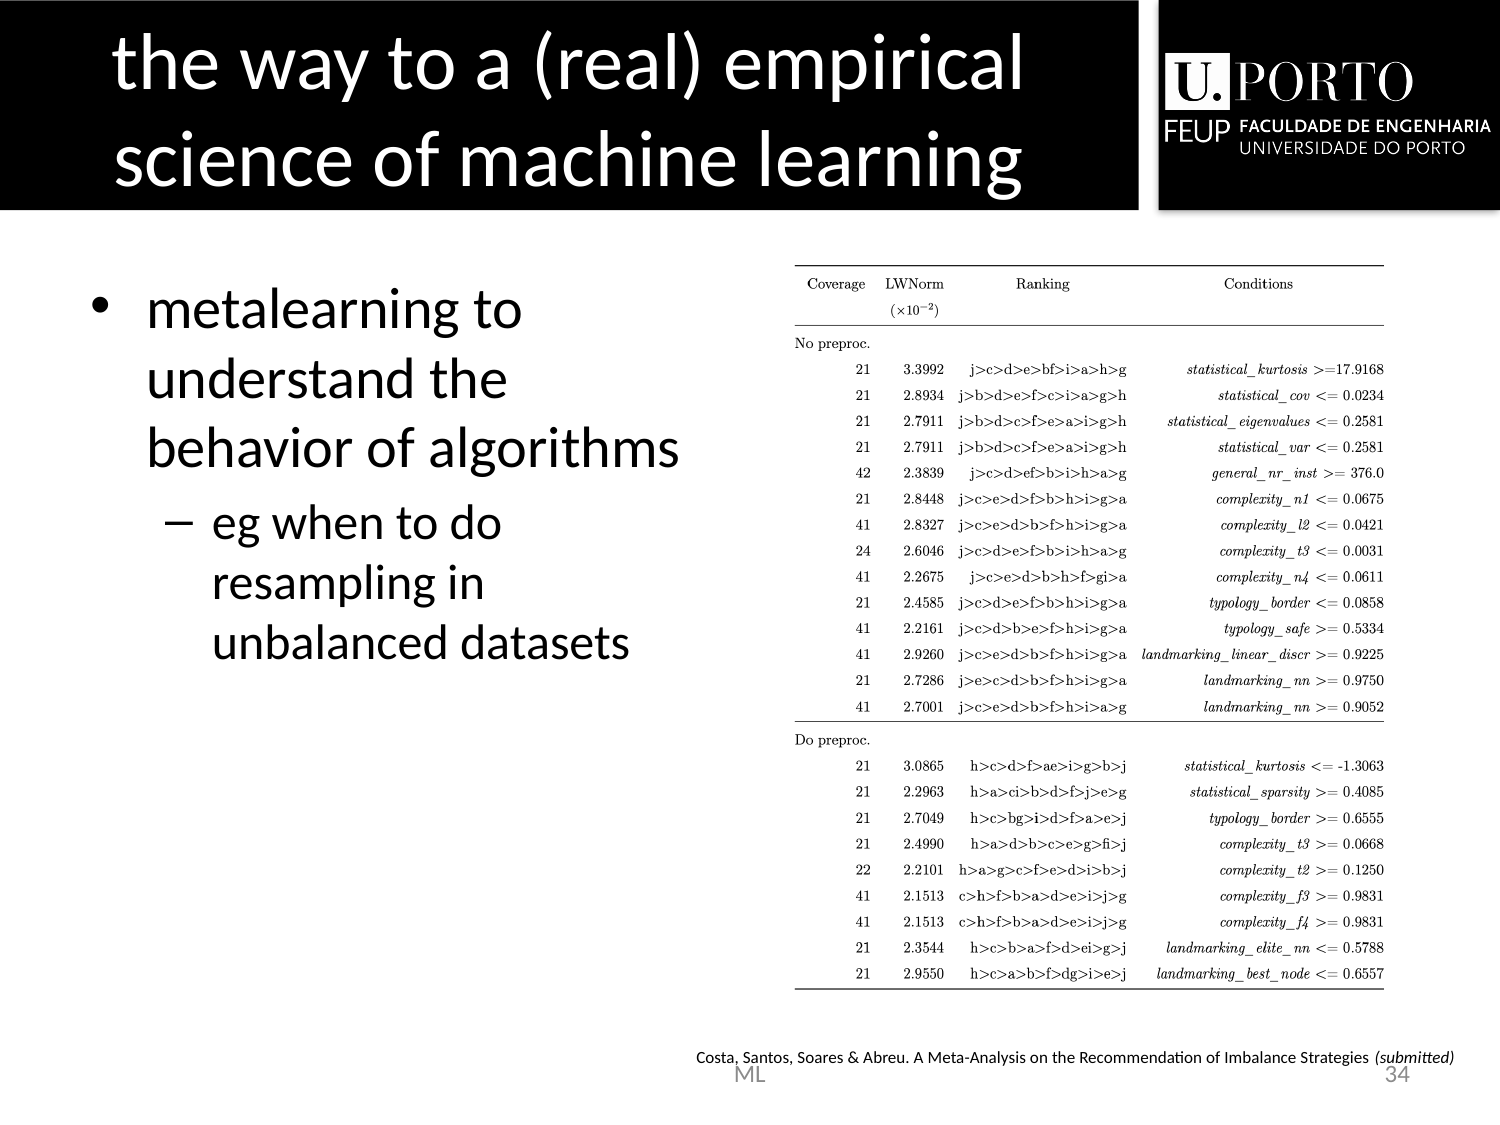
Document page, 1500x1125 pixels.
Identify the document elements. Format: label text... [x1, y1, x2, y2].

text_box Costa, Santos, Soares & Abreu. A Meta-Analysis on the Recommendation of Imbalance Strategies (submitted) [681, 1039, 1500, 1075]
title the way to a (real) empirical science of machine learning [0, 0, 1139, 211]
list metalearning to understand the behavior of algorithms eg when to do resampling in unbalanced datasets [75, 262, 738, 1005]
picture [1158, 47, 1499, 160]
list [780, 262, 1407, 1006]
slide_number 34 [1074, 1042, 1425, 1103]
footer ML [512, 1042, 988, 1103]
